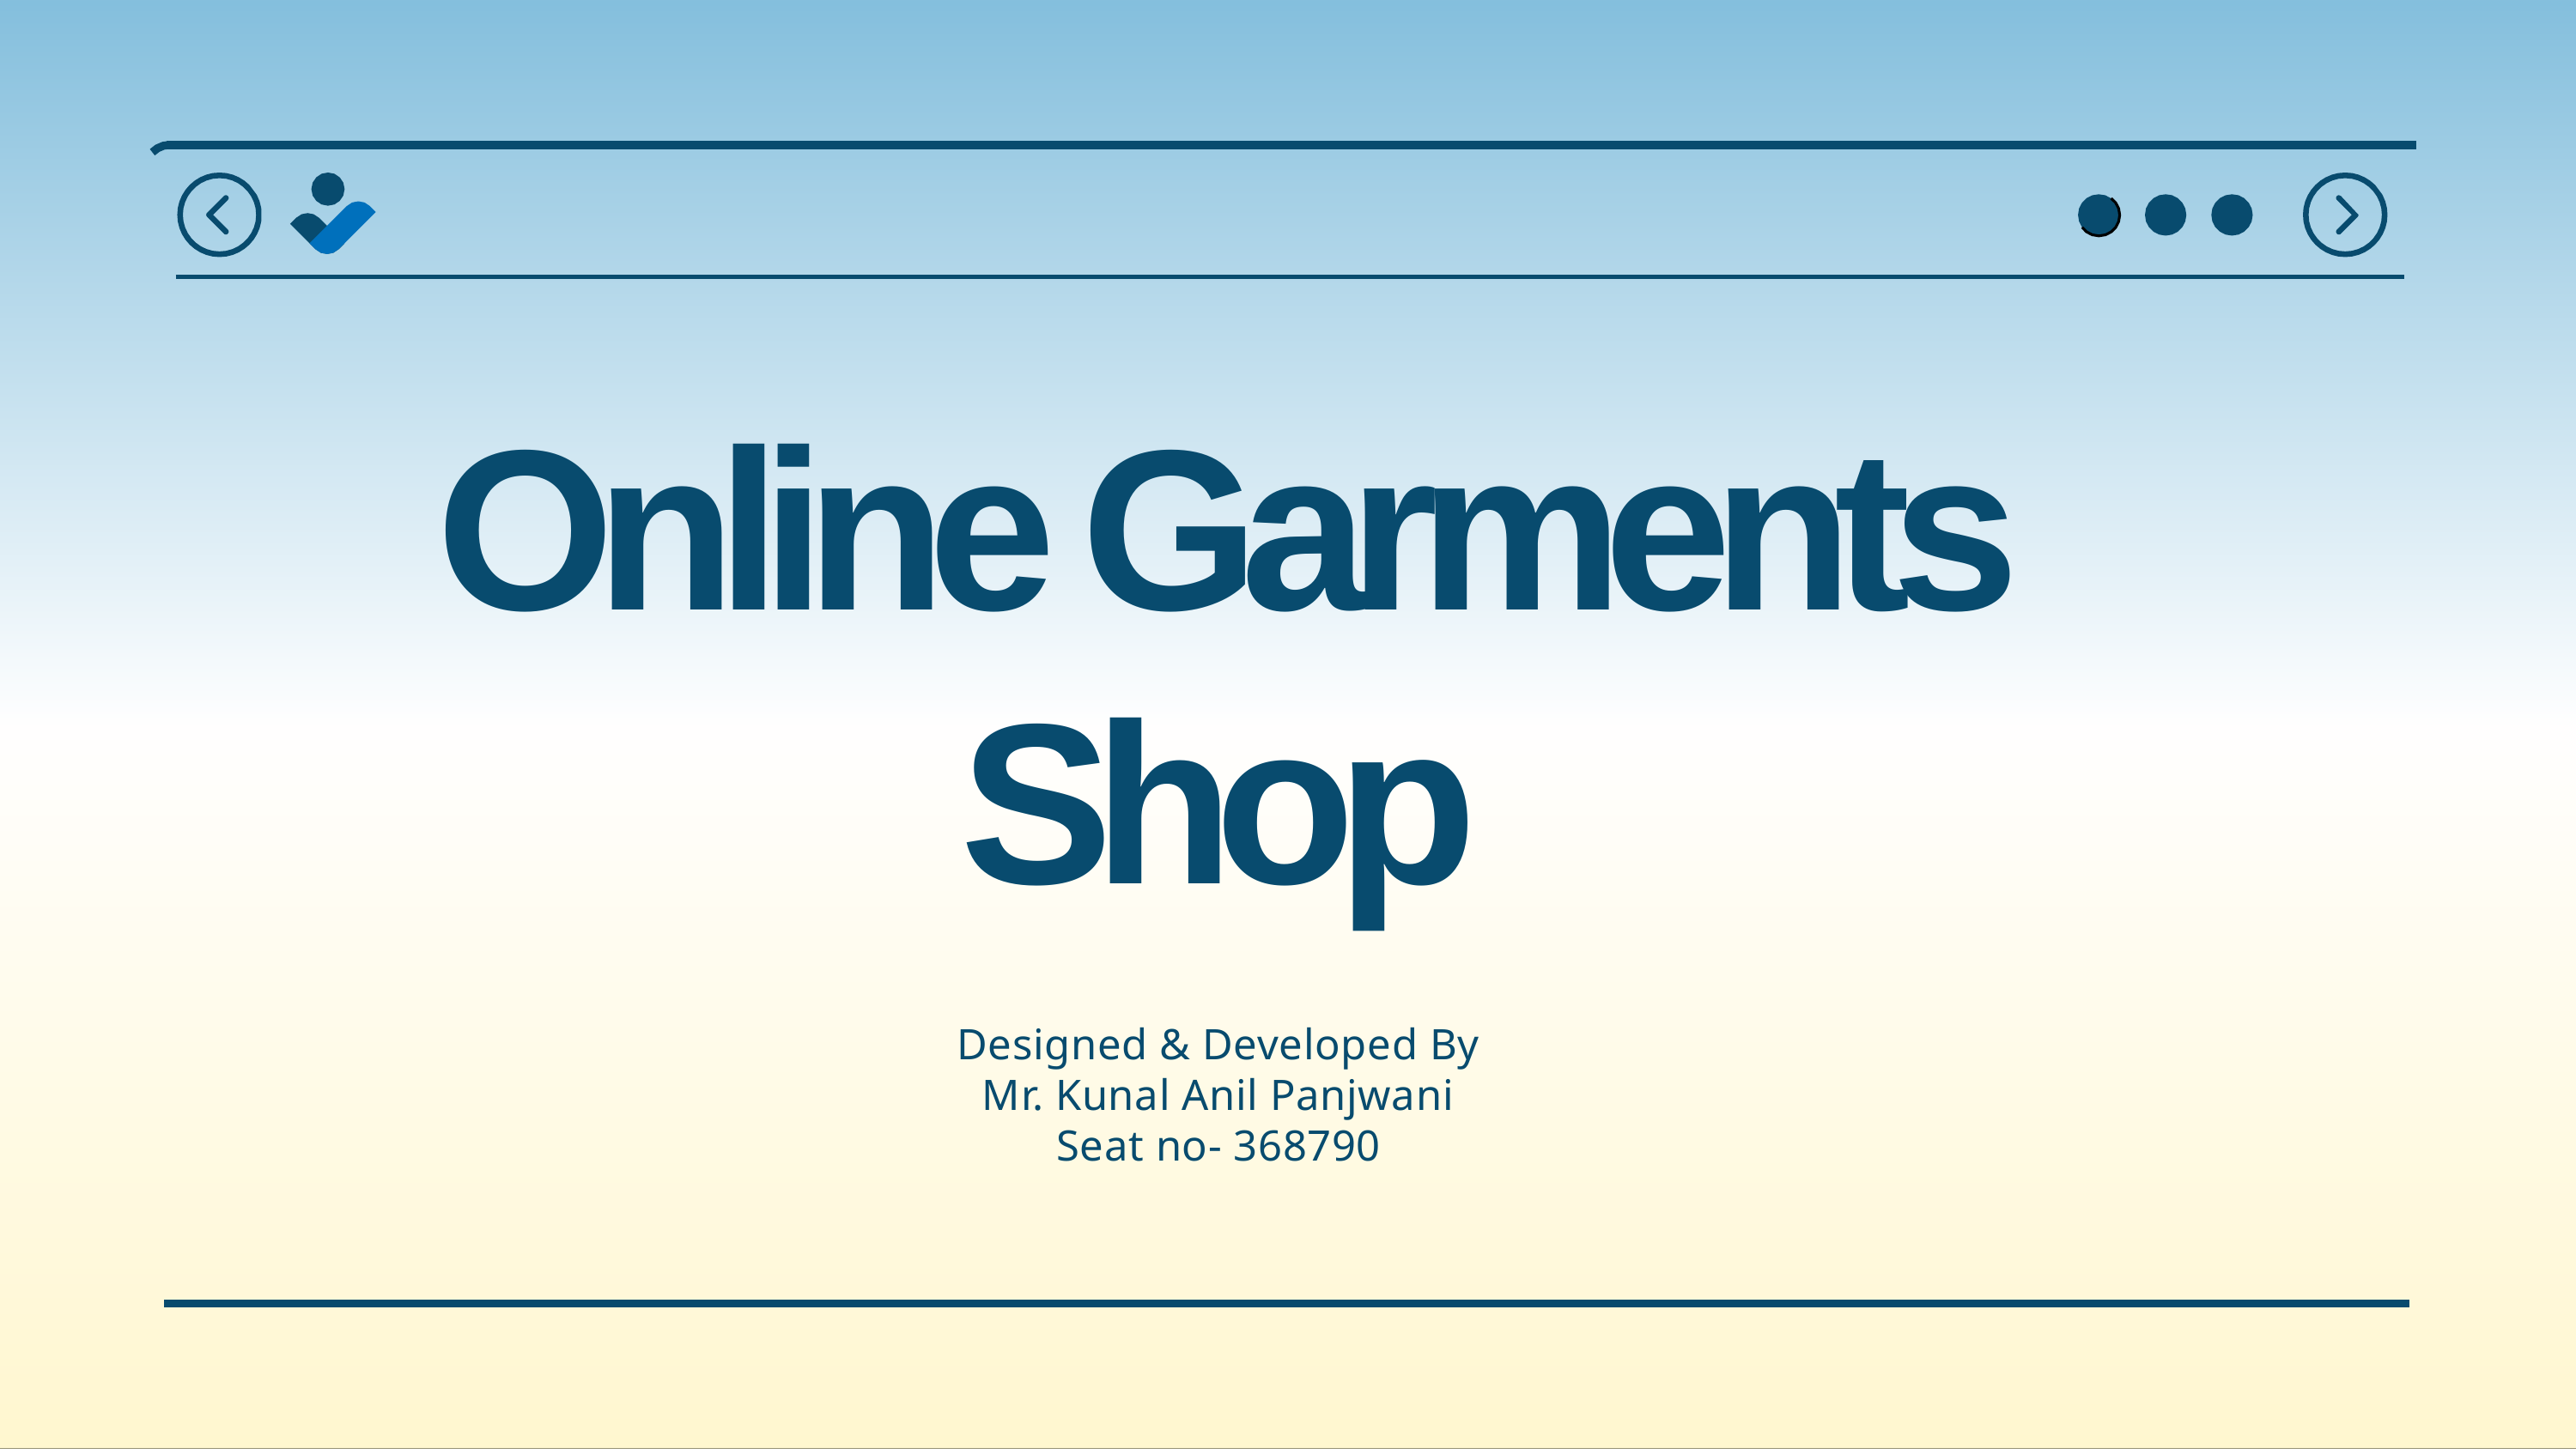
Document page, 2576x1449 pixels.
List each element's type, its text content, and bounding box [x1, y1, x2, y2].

title Online Garments Shop Designed & Developed By Mr. Kunal Anil Panjwani Seat no- 368790 [354, 370, 2082, 1169]
text_box [2303, 173, 2388, 258]
picture [0, 0, 2576, 1449]
text_box [2145, 194, 2187, 236]
text_box [2211, 194, 2253, 236]
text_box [2077, 194, 2122, 238]
text_box [177, 173, 262, 258]
